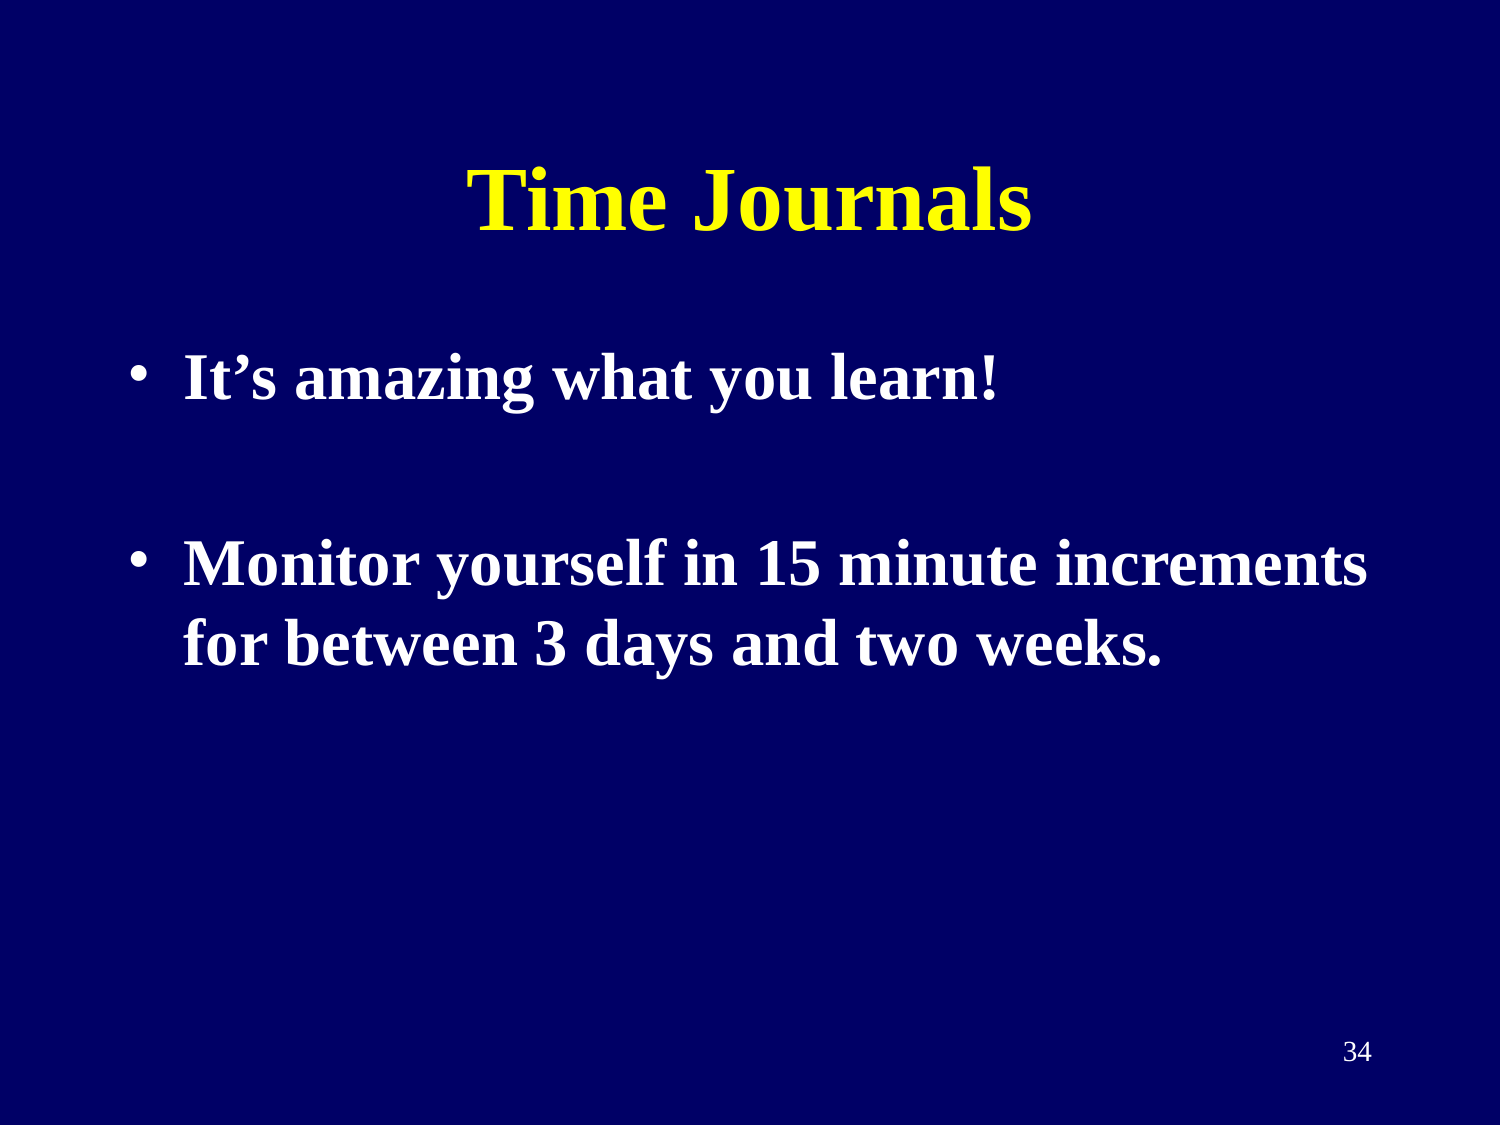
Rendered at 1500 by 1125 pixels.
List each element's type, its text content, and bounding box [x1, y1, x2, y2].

title Time Journals [112, 99, 1388, 288]
list It’s amazing what you learn! Monitor yourself in 15 minute increments for between 3 days and two weeks. [112, 324, 1388, 1000]
slide_number 34 [1074, 1025, 1388, 1100]
